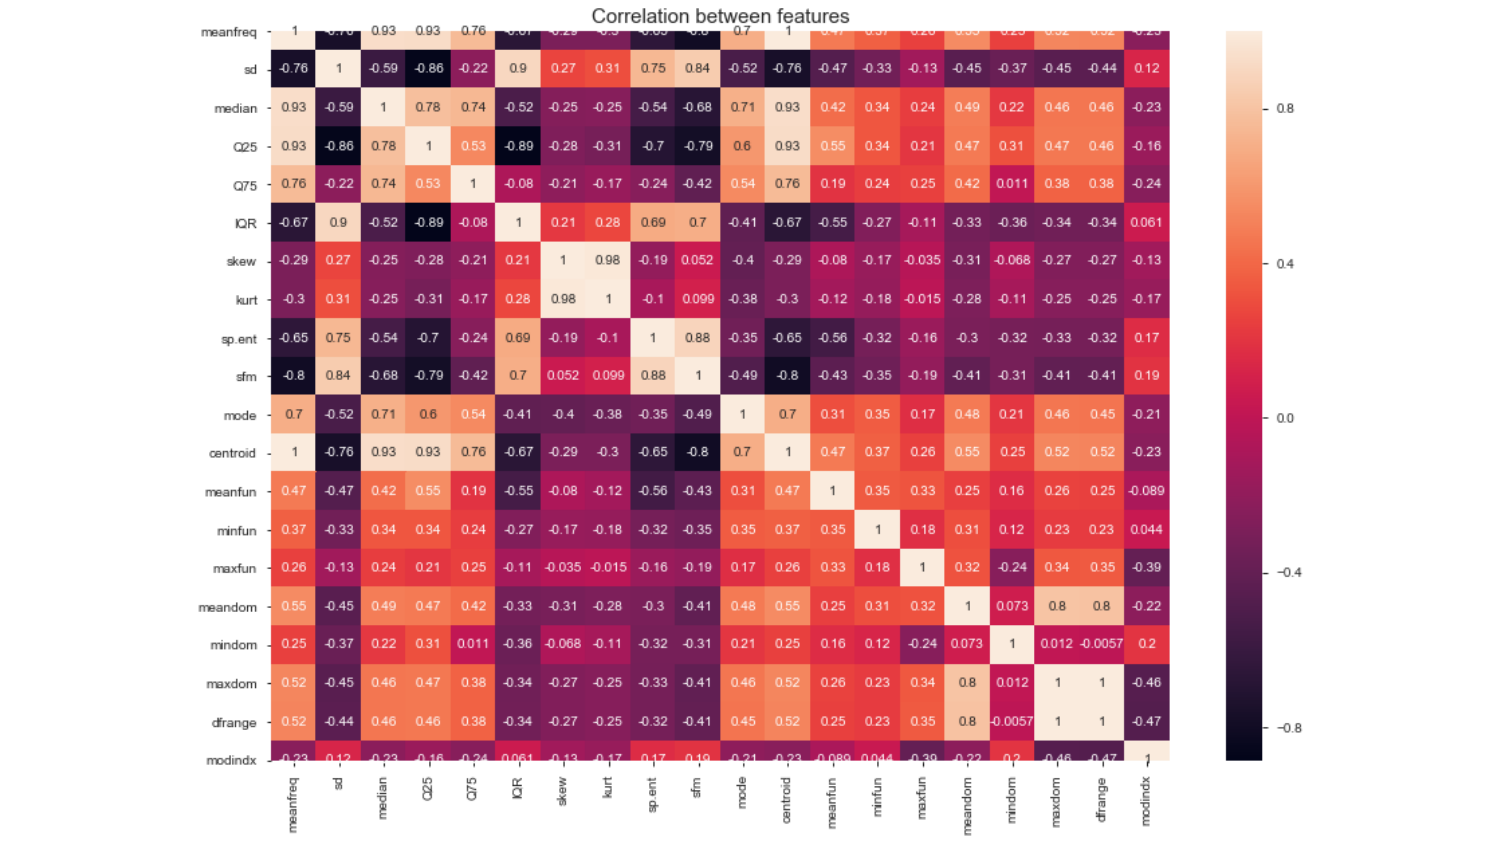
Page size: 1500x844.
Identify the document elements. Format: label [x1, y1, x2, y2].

picture [188, 0, 1312, 844]
